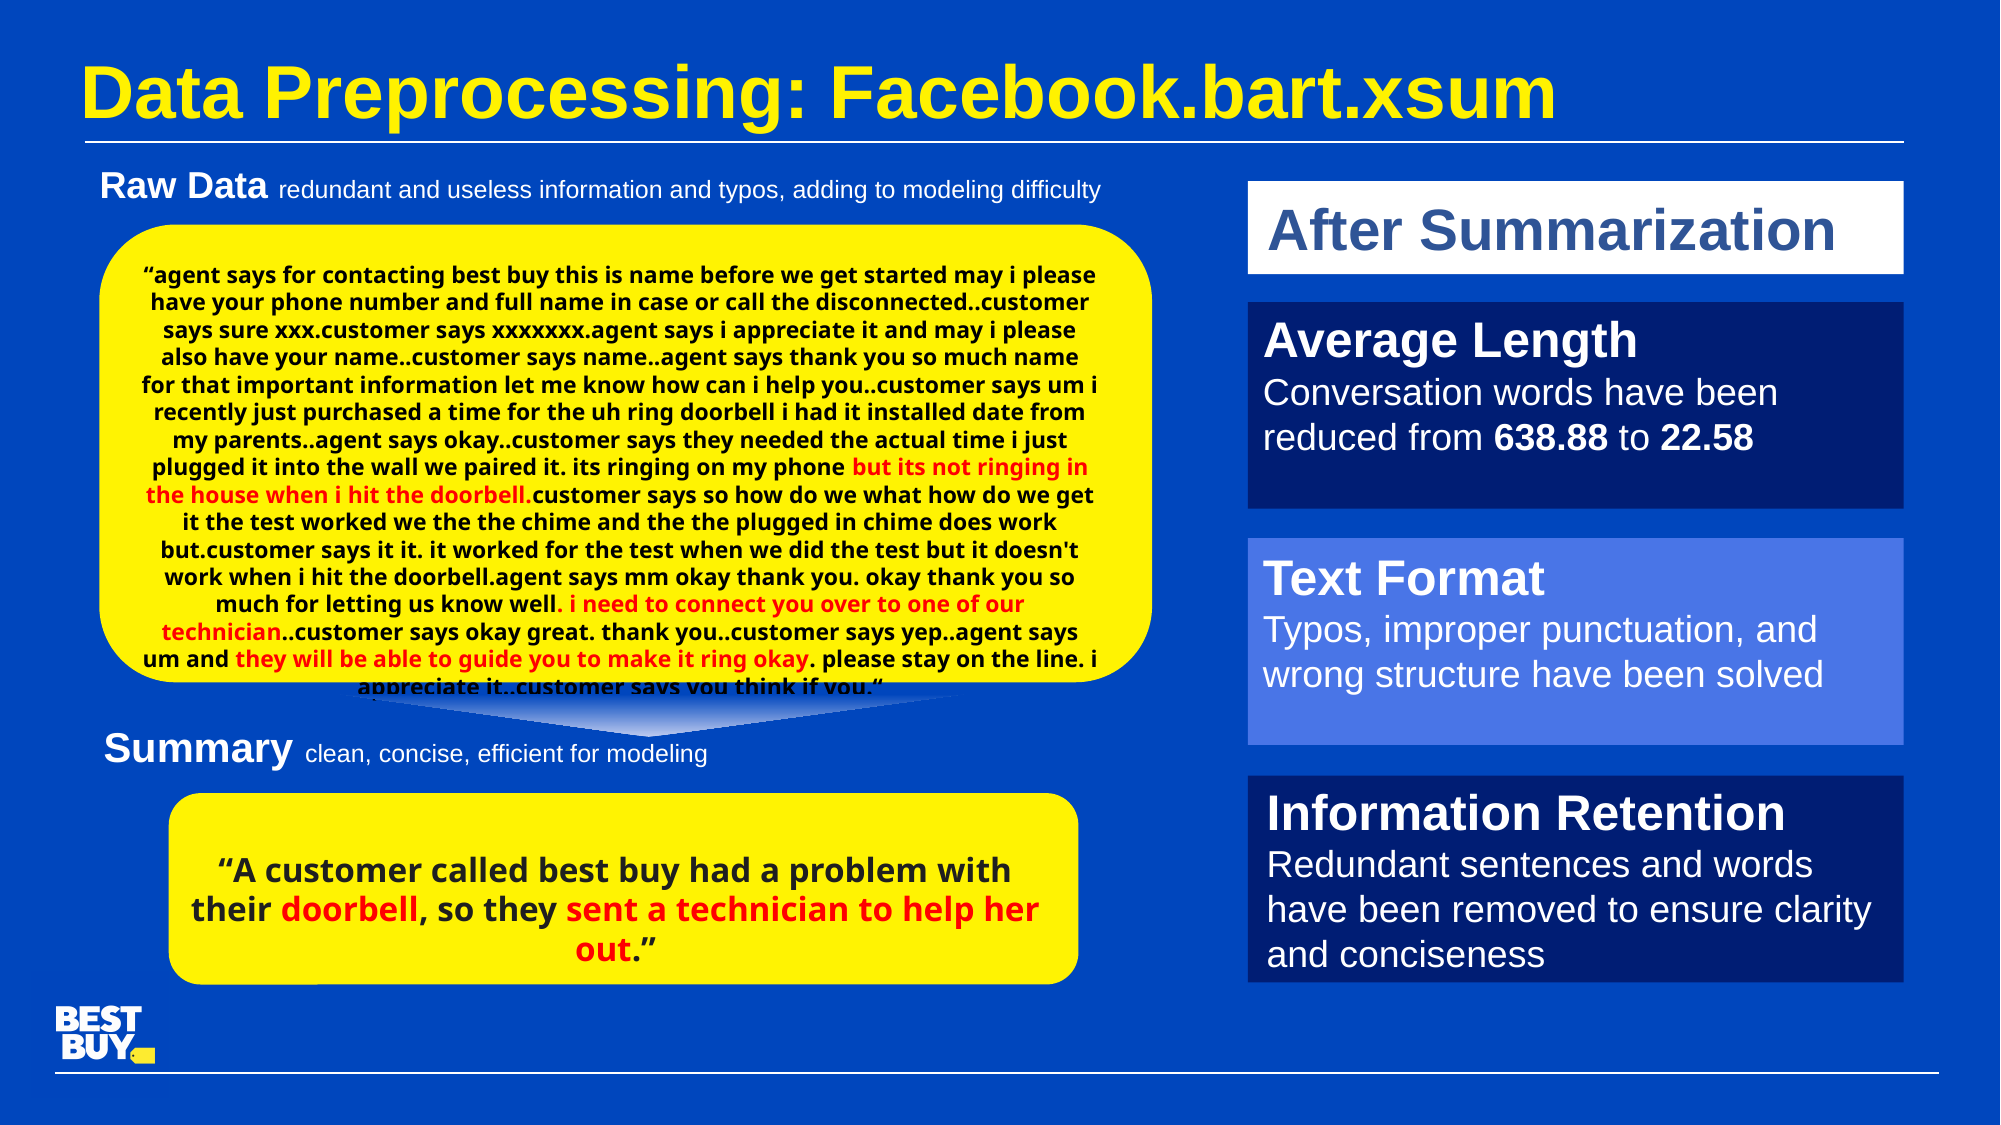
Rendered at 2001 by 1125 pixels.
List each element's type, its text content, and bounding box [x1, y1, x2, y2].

text_box [168, 793, 1079, 985]
text_box [1247, 181, 1904, 275]
text_box “A customer called best buy had a problem with their doorbell, so they sent a technician to help her out.” [173, 841, 1059, 976]
text_box [99, 224, 1153, 672]
text_box [339, 694, 965, 715]
text_box After Summarization [1252, 185, 1874, 270]
text_box “agent says for contacting best buy this is name before we get started may i please have your phone number and full name in case or call the disconnected..customer says sure xxx.customer says xxxxxxx.agent says i appreciate it and may i please also have your name..customer says name..agent says thank you so much name for that important information let me know how can i help you..customer says um i recently just purchased a time for the uh ring doorbell i had it installed date from my parents..agent says okay..customer says they needed the actual time i just plugged it into the wall we paired it. its ringing on my phone but its not ringing in the house when i hit the doorbell.customer says so how do we what how do we get it the test worked we the the chime and the the plugged in chime does work but.customer says it it. it worked for the test when we did the test but it doesn't work when i hit the doorbell.agent says mm okay thank you. okay thank you so much for letting us know well. i need to connect you over to one of our technician..customer says okay great. thank you..customer says yep..agent says um and they will be able to guide you to make it ring okay. please stay on the line. i appreciate it..customer says you think if you.“ [126, 253, 1115, 708]
text_box Text Format Typos, improper punctuation, and wrong structure have been solved [1247, 537, 1910, 703]
text_box [1247, 775, 1251, 983]
picture [31, 971, 169, 1098]
text_box [1247, 302, 1904, 509]
text_box Summary clean, concise, efficient for modeling [88, 713, 811, 779]
text_box Data Preprocessing: Facebook.bart.xsum [65, 35, 1904, 141]
text_box Raw Data redundant and useless information and typos, adding to modeling difficulty [84, 153, 1153, 214]
text_box Average Length Conversation words have been reduced from 638.88 to 22.58 [1247, 300, 1859, 466]
text_box [1247, 703, 1904, 745]
text_box Information Retention Redundant sentences and words have been removed to ensure clarity and conciseness [1251, 772, 1914, 983]
